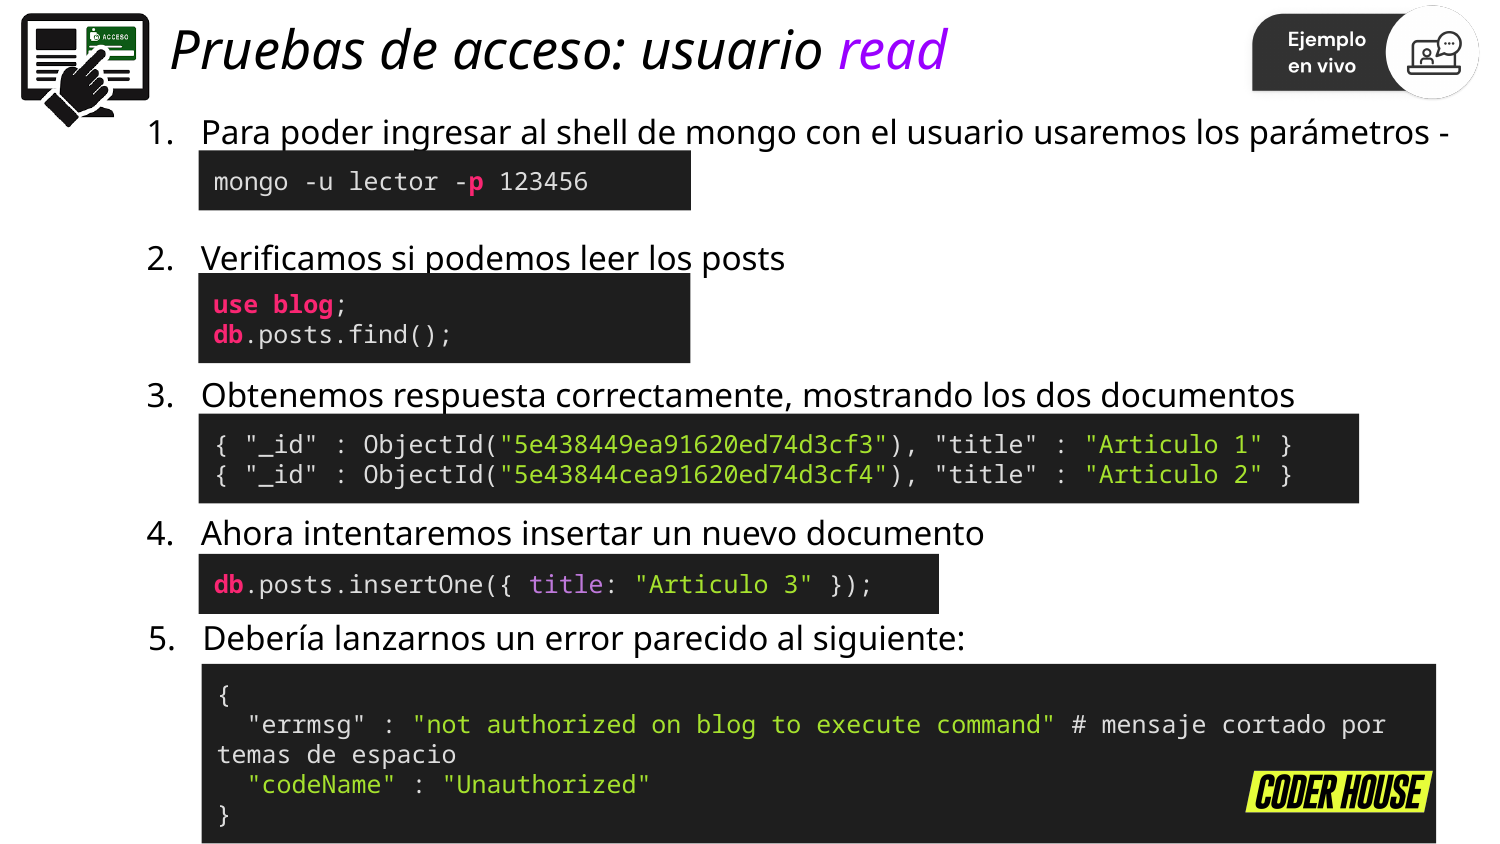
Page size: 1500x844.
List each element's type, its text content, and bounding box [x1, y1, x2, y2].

text_box mongo -u lector -p 123456 [198, 150, 691, 211]
text_box Debería lanzarnos un error parecido al siguiente: [112, 602, 1388, 672]
text_box Verificamos si podemos leer los posts [110, 221, 1387, 292]
text_box db.posts.insertOne({ title: "Articulo 3" }); [198, 553, 939, 602]
text_box Pruebas de acceso: usuario read [174, 0, 1094, 89]
text_box Ahora intentaremos insertar un nuevo documento [110, 496, 1387, 567]
picture [1241, 764, 1437, 819]
picture [0, 0, 174, 135]
text_box use blog; db.posts.find(); [198, 273, 691, 359]
text_box Obtenemos respuesta correctamente, mostrando los dos documentos existentes [110, 359, 1387, 470]
text_box Para poder ingresar al shell de mongo con el usuario usaremos los parámetros -u y -p. [110, 96, 1481, 207]
picture [1231, 0, 1500, 106]
text_box { "errmsg" : "not authorized on blog to execute command" # mensaje cortado por temas de espacio "codeName" : "Unauthorized" } [201, 663, 1437, 844]
text_box { "_id" : ObjectId("5e438449ea91620ed74d3cf3"), "title" : "Articulo 1" } { "_id" : ObjectId("5e43844cea91620ed74d3cf4"), "title" : "Articulo 2" } [198, 413, 1360, 496]
